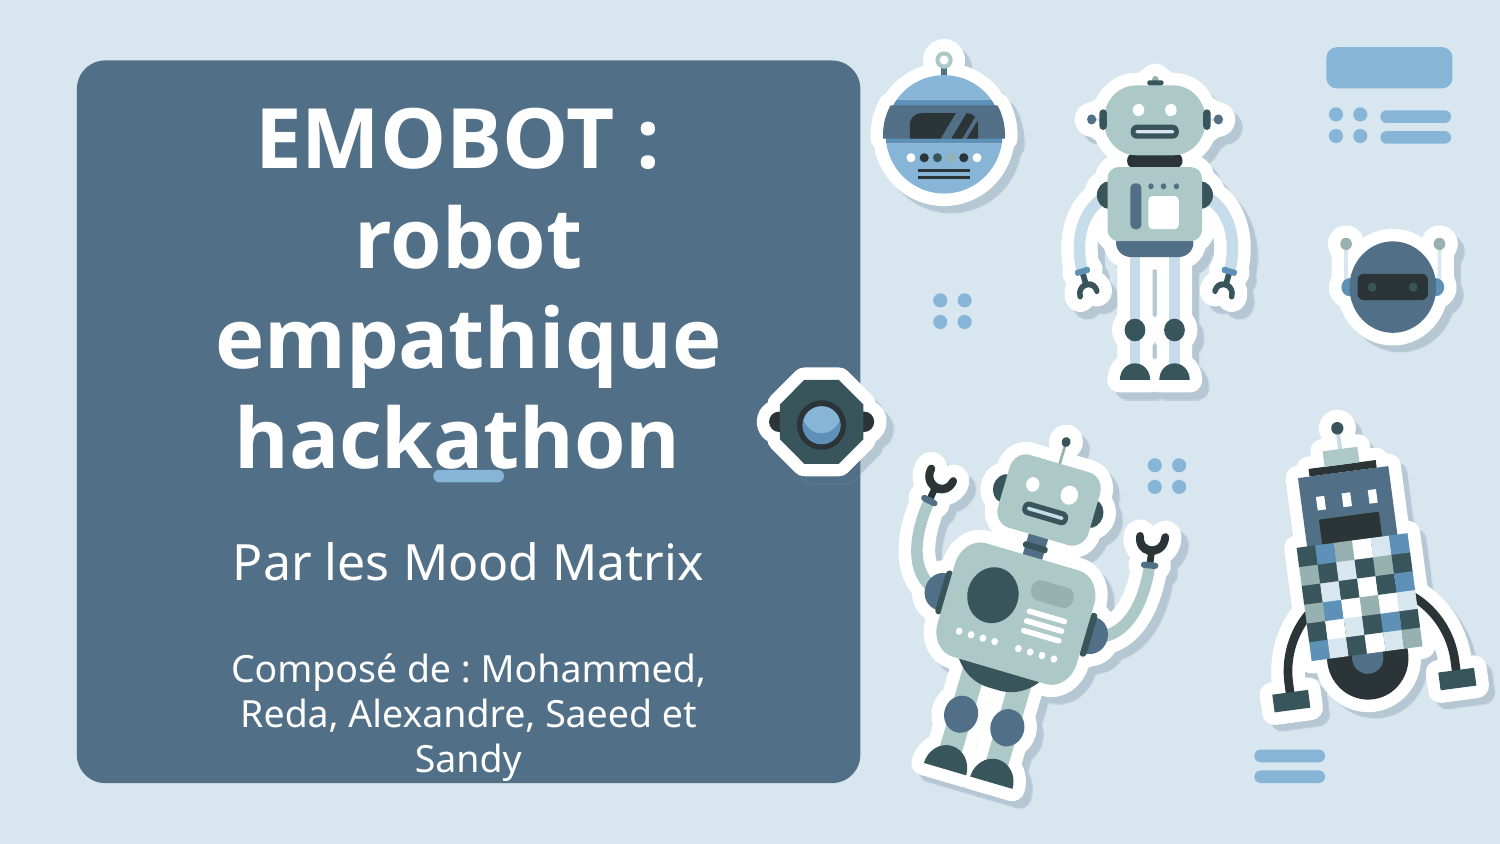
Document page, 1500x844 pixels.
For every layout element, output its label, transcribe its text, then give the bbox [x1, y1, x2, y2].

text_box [1155, 457, 1187, 495]
text_box [76, 483, 861, 784]
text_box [882, 51, 1006, 194]
subtitle Composé de : Mohammed, Reda, Alexandre, Saeed et Sandy [168, 651, 770, 773]
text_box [1070, 75, 1242, 381]
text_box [1255, 420, 1460, 701]
title EMOBOT : robot empathique hackathon [76, 88, 861, 483]
text_box [433, 469, 504, 483]
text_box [768, 379, 875, 465]
text_box [76, 60, 861, 88]
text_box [932, 293, 972, 330]
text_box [885, 429, 1150, 784]
subtitle Par les Mood Matrix [196, 499, 741, 622]
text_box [1340, 237, 1446, 334]
